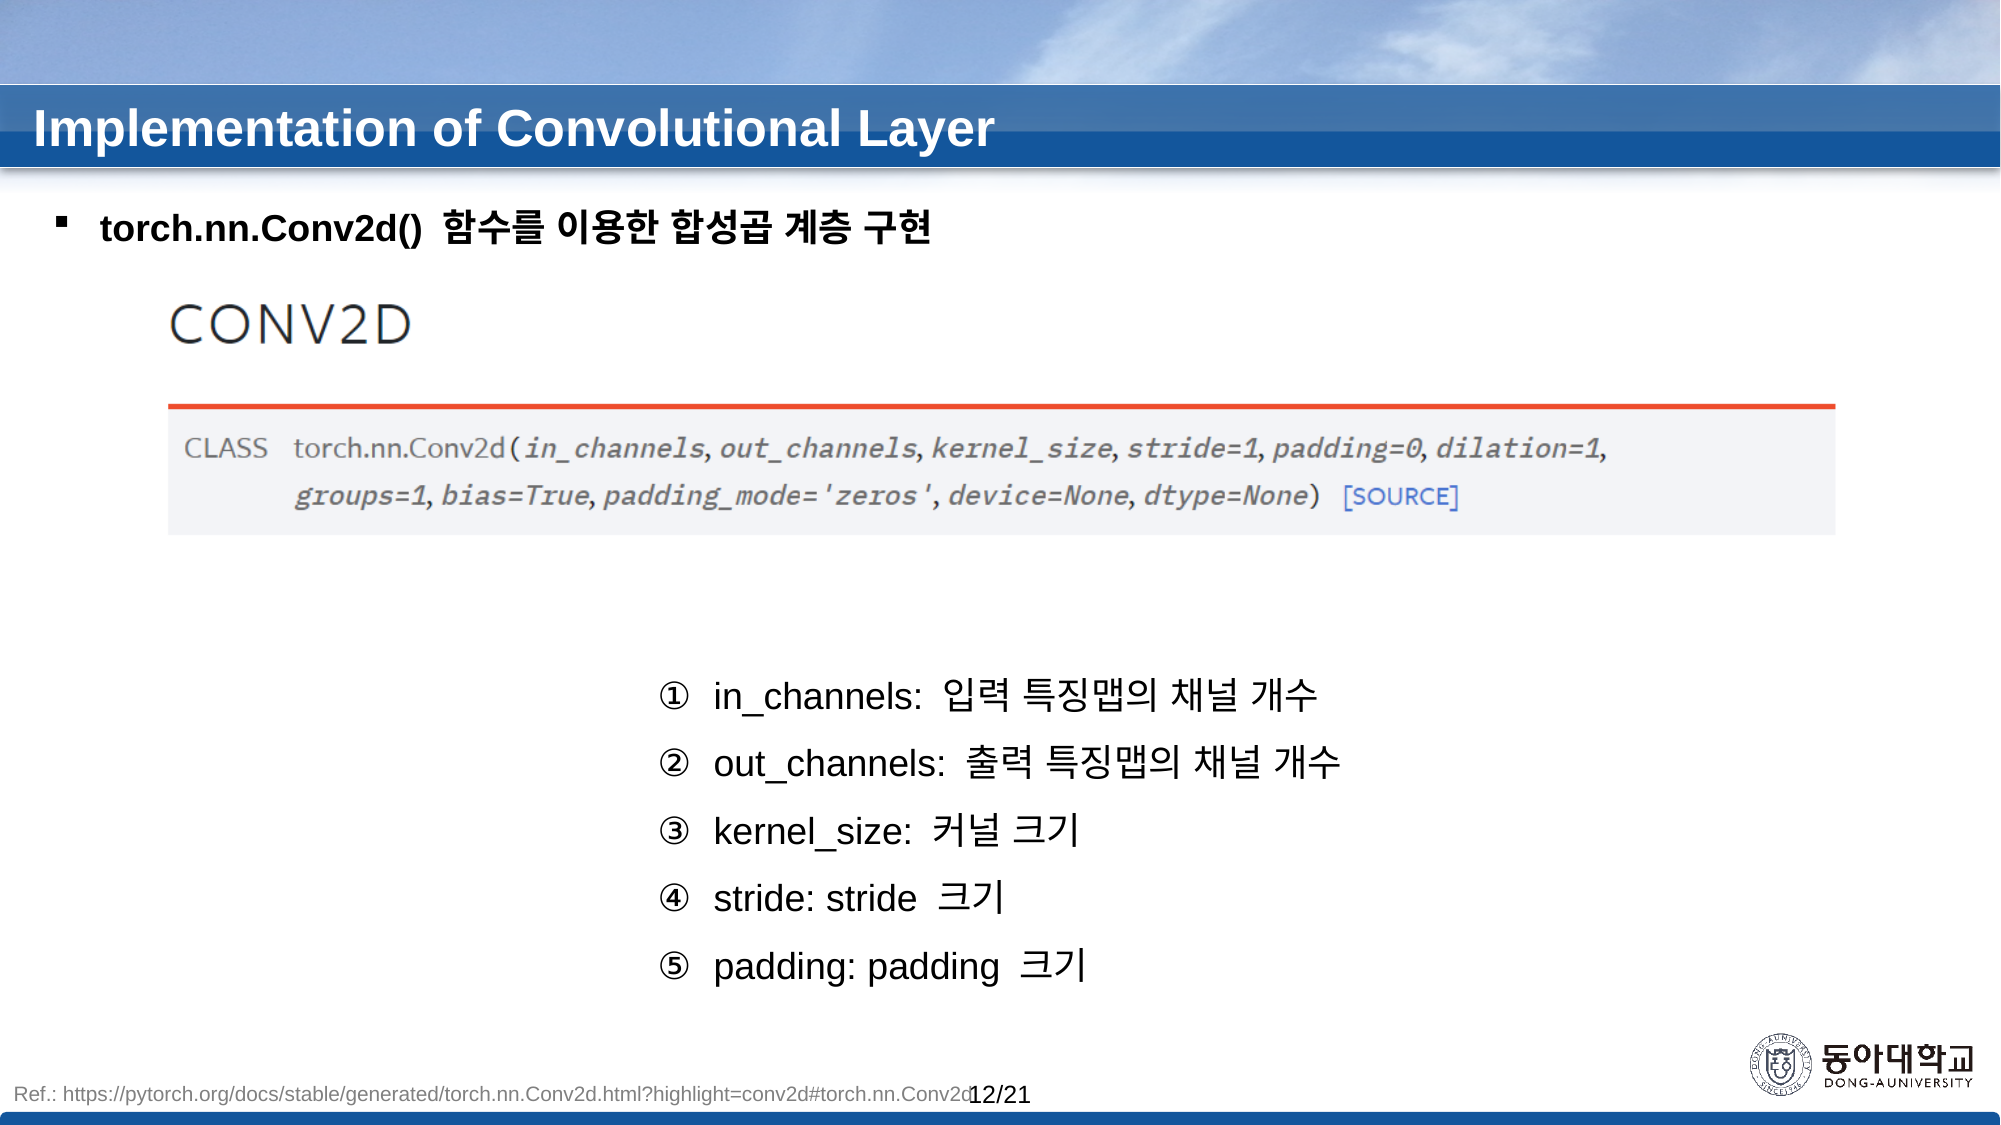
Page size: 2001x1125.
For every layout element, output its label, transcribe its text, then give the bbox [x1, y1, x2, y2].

text_box torch.nn.Conv2d() 함수를 이용한 합성곱 계층 구현 [38, 174, 949, 257]
text_box Ref.: https://pytorch.org/docs/stable/generated/torch.nn.Conv2d.html?highlight=conv2d#torch.nn.Conv2d [0, 1073, 988, 1113]
picture [0, 85, 2000, 167]
picture [1742, 1024, 1983, 1110]
text_box in_channels: 입력 특징맵의 채널 개수 out_channels: 출력 특징맵의 채널 개수 kernel_size: 커널 크기 stride: stride 크기 padding: padding 크기 [642, 641, 1358, 995]
picture [150, 273, 1850, 543]
text_box Implementation of Convolutional Layer [19, 87, 1870, 165]
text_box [0, 0, 2000, 84]
